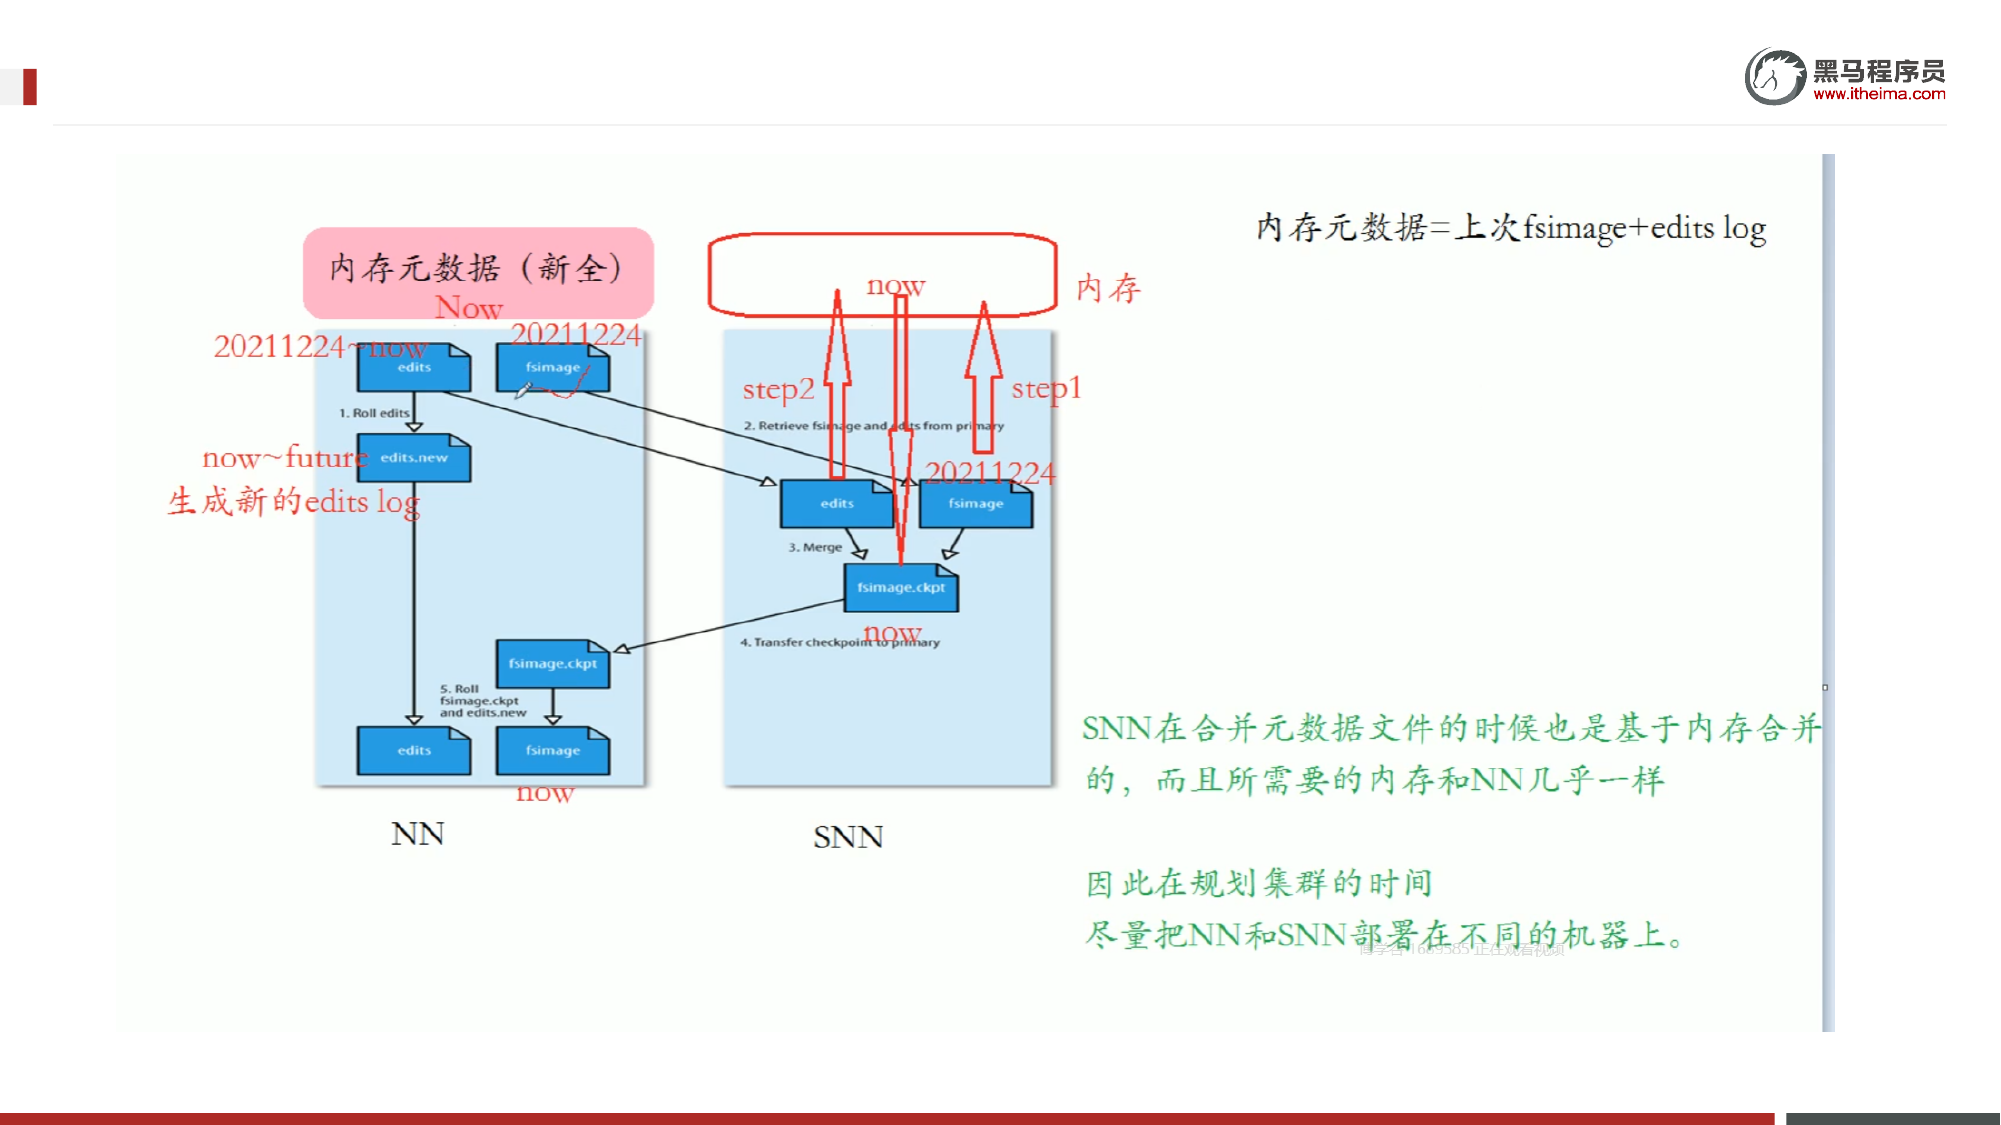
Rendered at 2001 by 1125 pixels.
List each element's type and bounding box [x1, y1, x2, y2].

picture [116, 153, 1835, 1033]
picture [1744, 46, 1946, 106]
